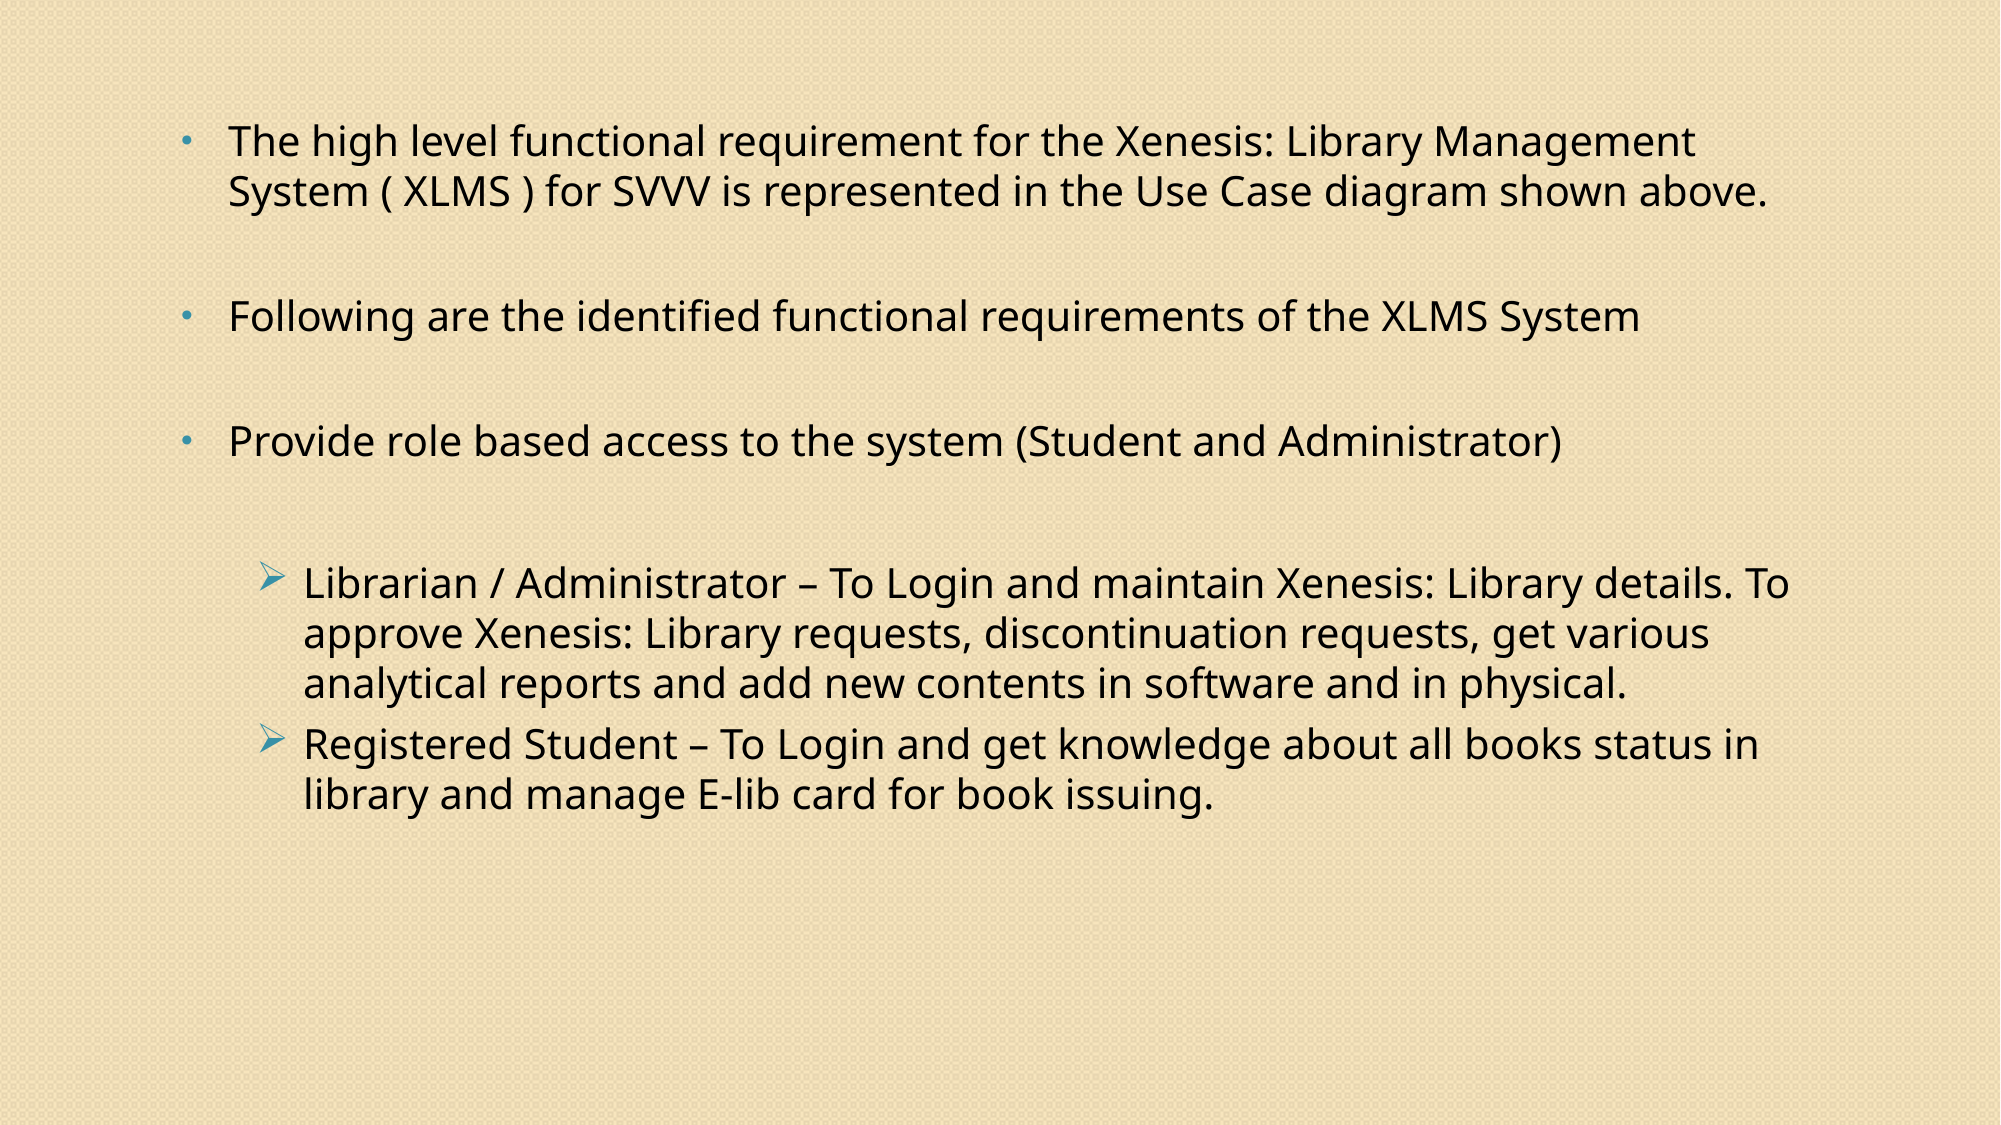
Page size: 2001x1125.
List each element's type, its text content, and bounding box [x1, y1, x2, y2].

list The high level functional requirement for the Xenesis: Library Management System ( XLMS ) for SVVV is represented in the Use Case diagram shown above. Following are the identified functional requirements of the XLMS System Provide role based access to the system (Student and Administrator) Librarian / Administrator – To Login and maintain Xenesis: Library details. To approve Xenesis: Library requests, discontinuation requests, get various analytical reports and add new contents in software and in physical. Registered Student – To Login and get knowledge about all books status in library and manage E-lib card for book issuing. [166, 107, 1831, 962]
